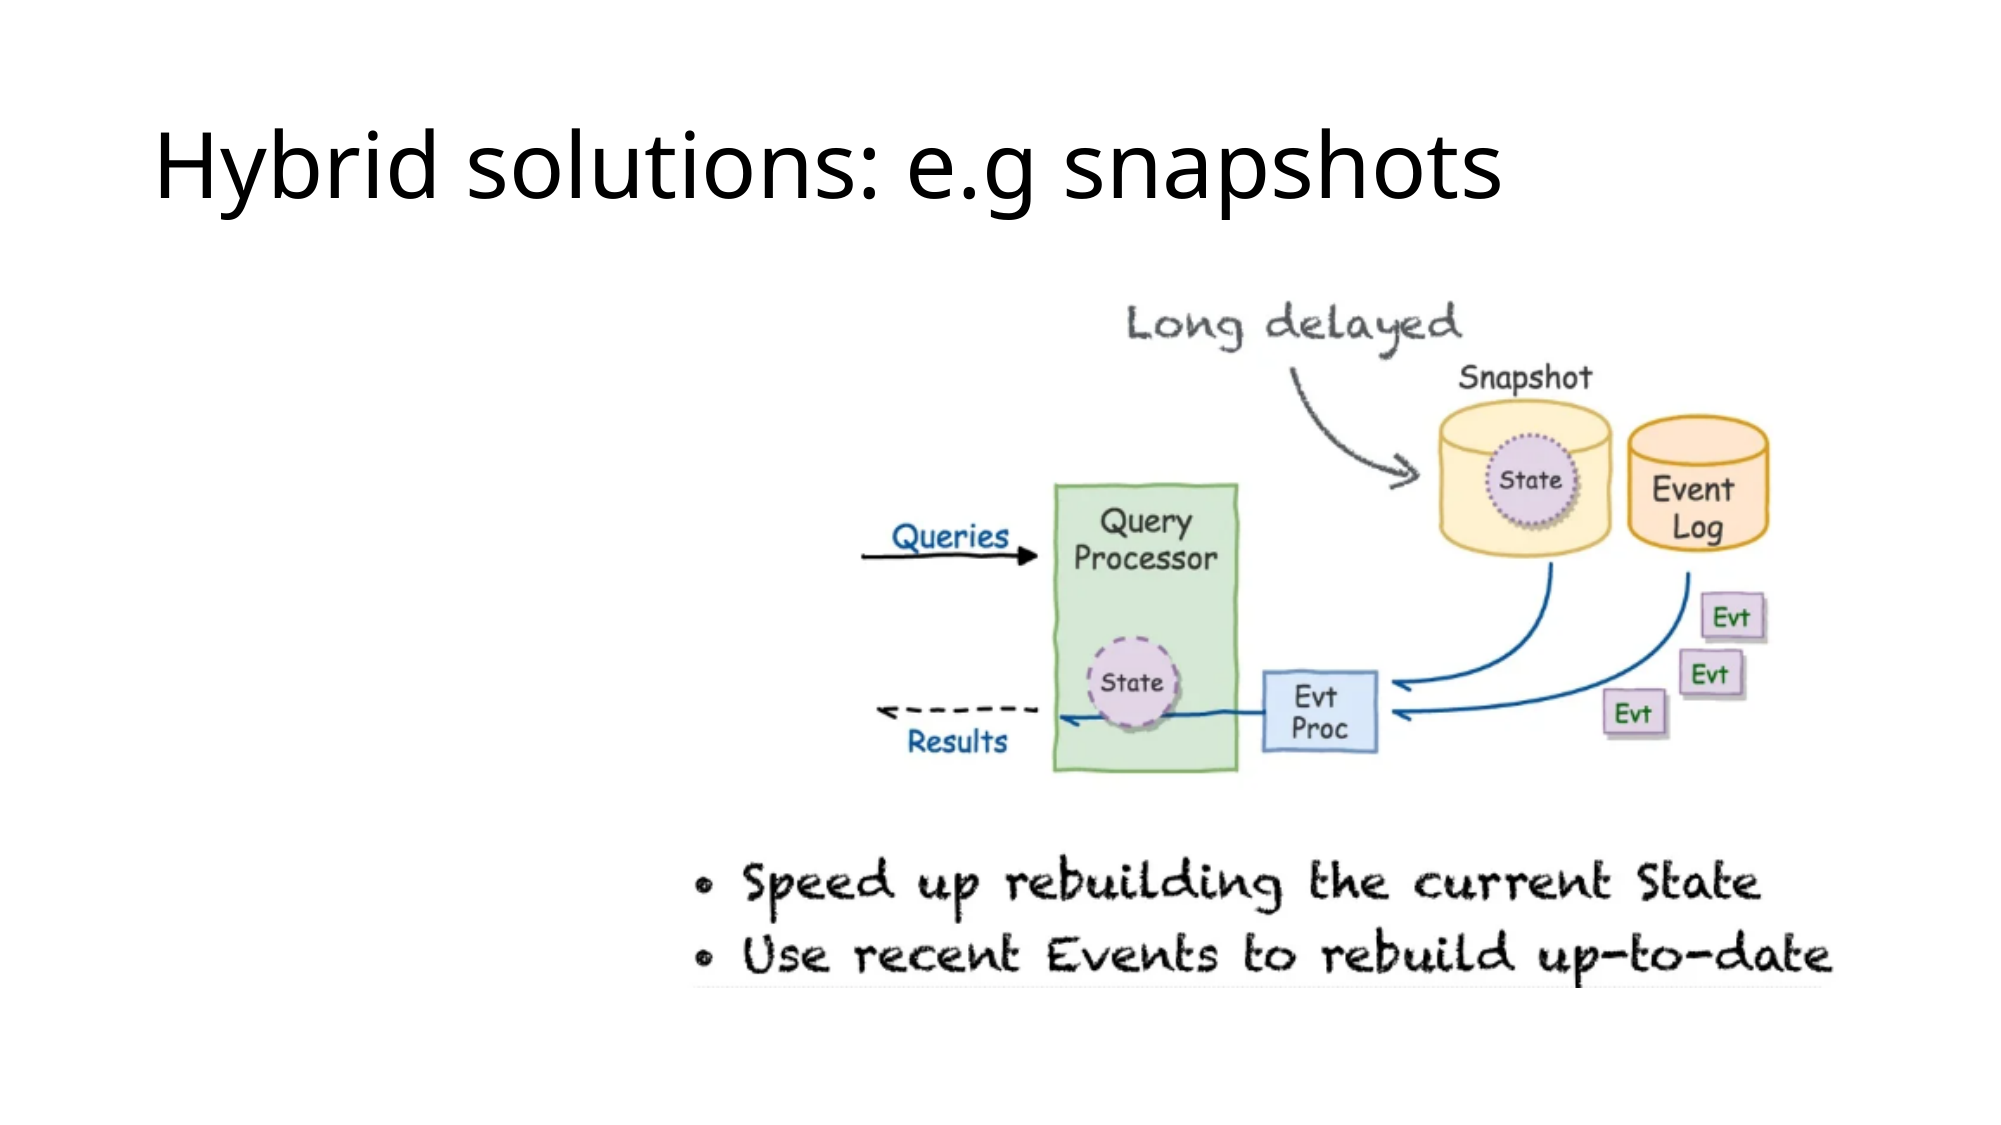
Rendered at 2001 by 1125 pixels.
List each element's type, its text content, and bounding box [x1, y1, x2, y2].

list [673, 277, 1863, 988]
title Hybrid solutions: e.g snapshots [137, 59, 1863, 278]
